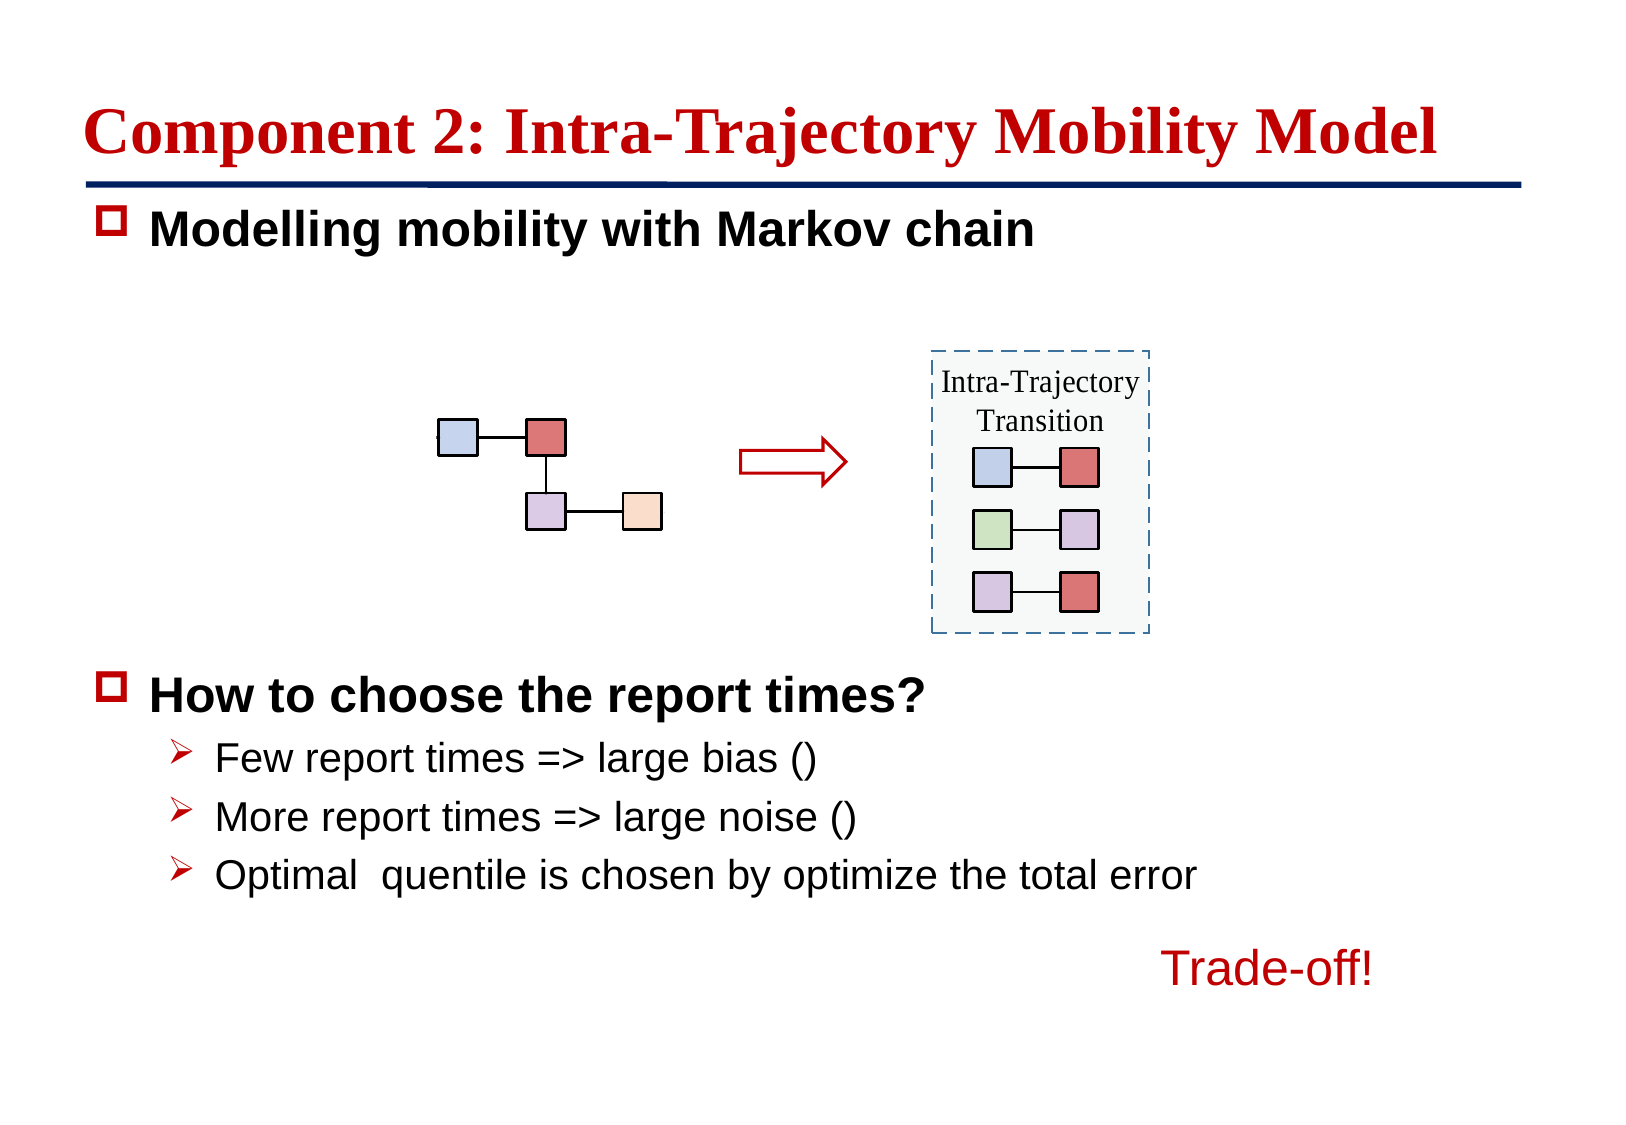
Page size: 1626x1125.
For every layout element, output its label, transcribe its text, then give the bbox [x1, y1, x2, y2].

text_box Trade-off! [1145, 927, 1412, 1003]
text_box [740, 439, 846, 485]
picture [922, 346, 1163, 636]
picture [436, 407, 665, 562]
text_box Component 2: Intra-Trajectory Mobility Model [67, 79, 1530, 178]
